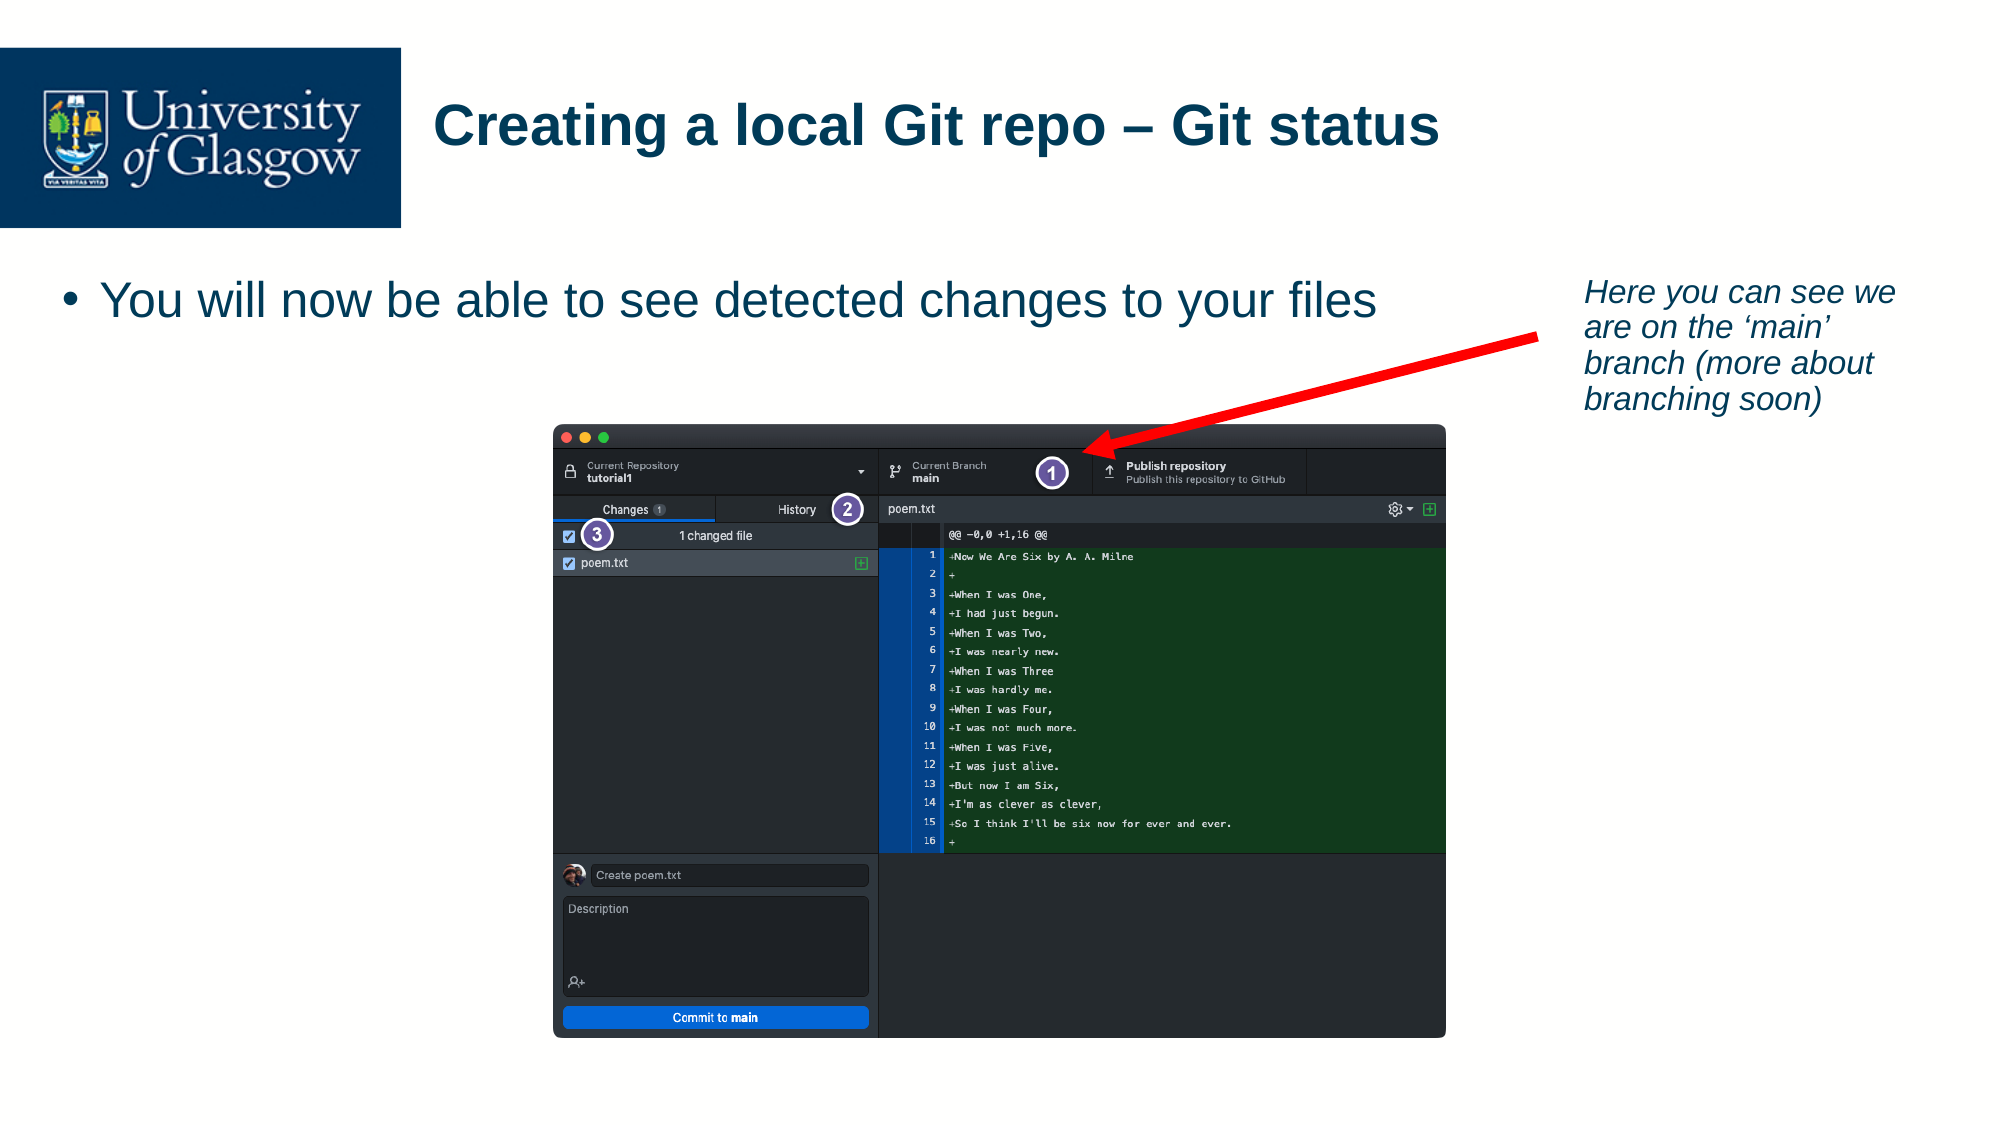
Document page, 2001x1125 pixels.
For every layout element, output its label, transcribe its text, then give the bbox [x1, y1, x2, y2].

list You will now be able to see detected changes to your files [46, 266, 1968, 1023]
text_box Here you can see we are on the ‘main’ branch (more about branching soon) [1569, 266, 1936, 492]
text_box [1081, 336, 1538, 453]
title Creating a local Git repo – Git status [418, 87, 1930, 234]
picture [0, 0, 2000, 1125]
